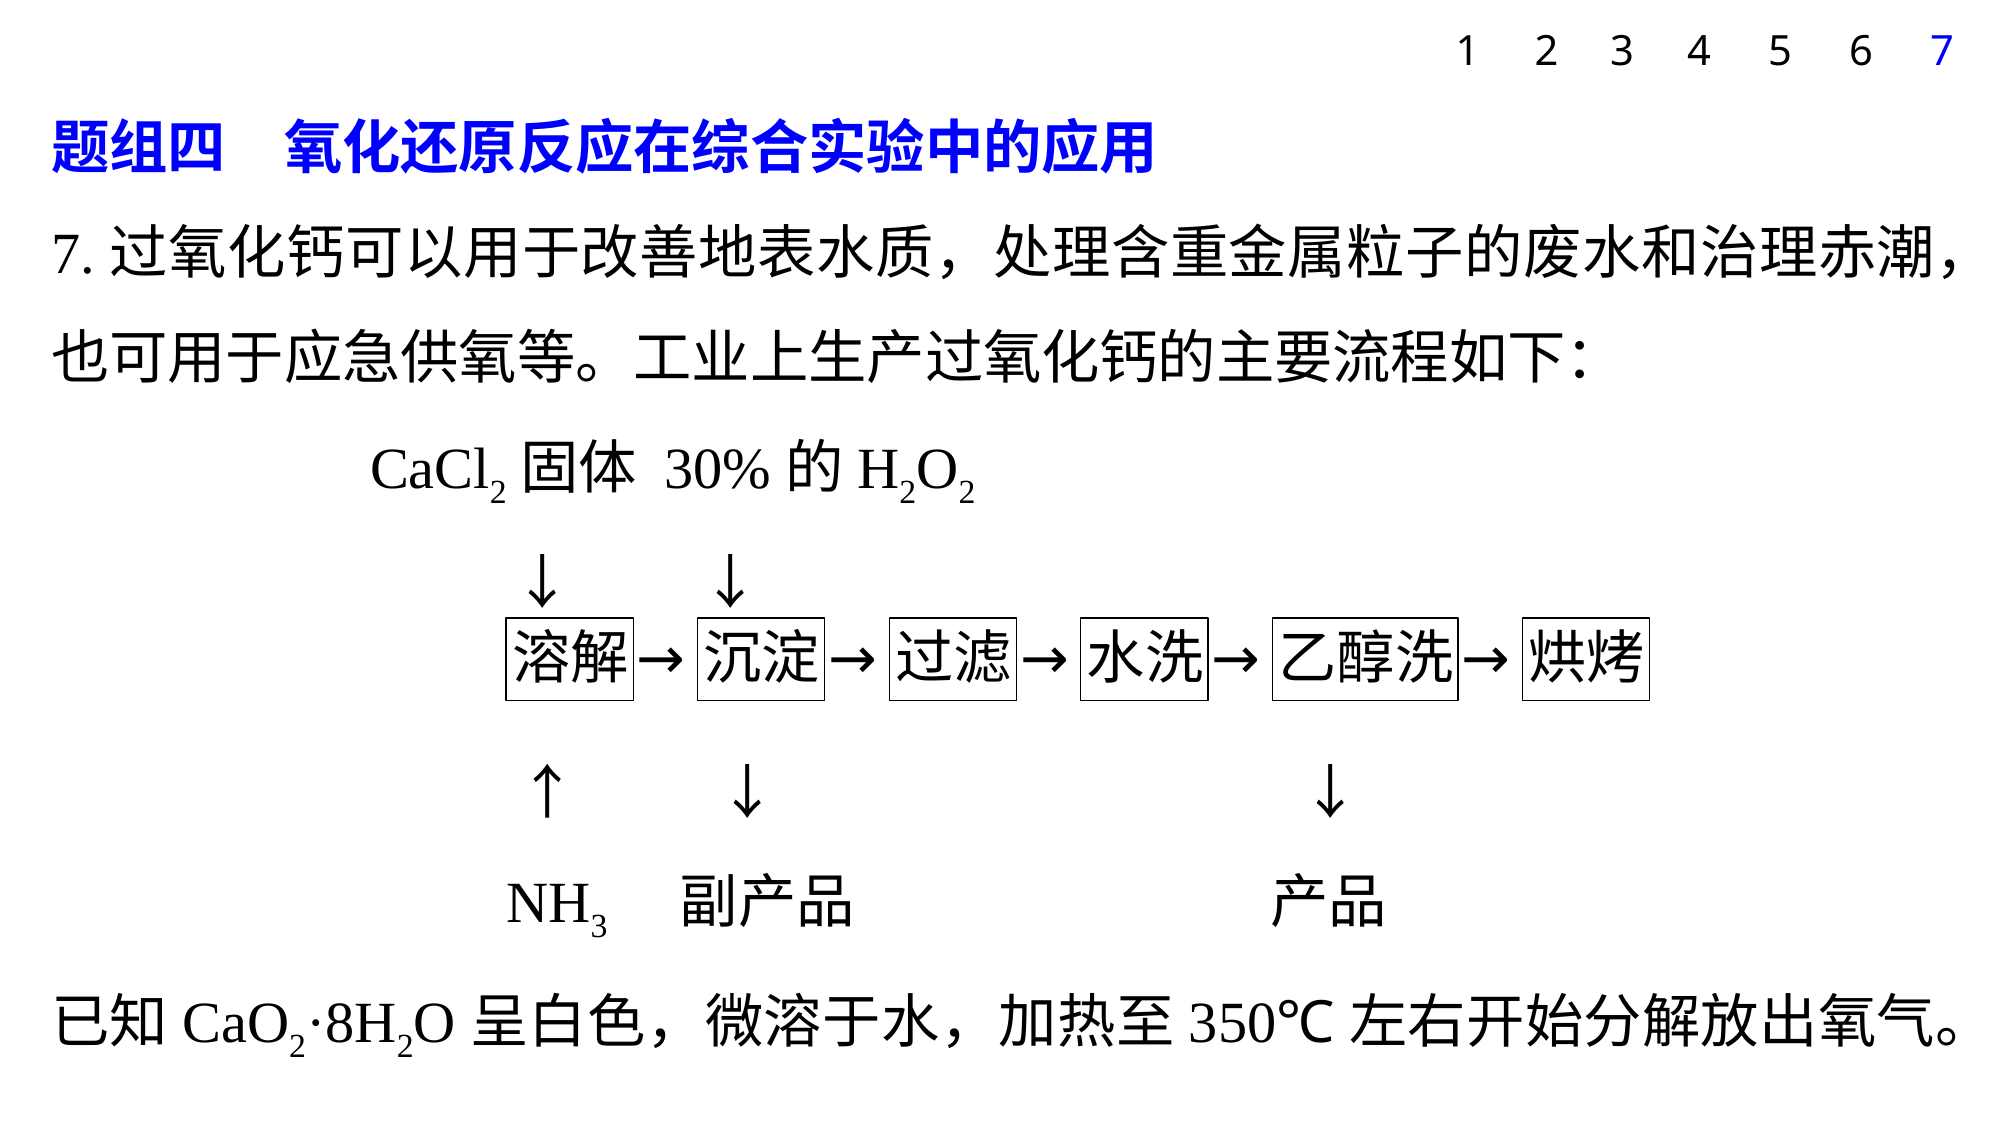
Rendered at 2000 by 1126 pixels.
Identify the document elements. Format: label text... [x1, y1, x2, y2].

text_box 7 [1909, 1, 1975, 97]
text_box 3 [1593, 1, 1651, 97]
text_box 5 [1747, 1, 1813, 97]
text_box 4 [1666, 1, 1732, 97]
text_box 题组四 氧化还原反应在综合实验中的应用 7.过氧化钙可以用于改善地表水质，处理含重金属粒子的废水和治理赤潮，也可用于应急供氧等。工业上生产过氧化钙的主要流程如下： CaCl2固体 30%的H2O2 ↓ ↓ ↑ ↓ ↓ NH3 副产品 产品 已知CaO2·8H2O呈白色，微溶于水，加热至350℃左右开始分解放出氧气。 [31, 65, 1956, 1074]
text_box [503, 610, 1716, 768]
text_box 1 [1434, 1, 1501, 97]
text_box 6 [1828, 1, 1894, 97]
text_box 2 [1516, 1, 1578, 97]
